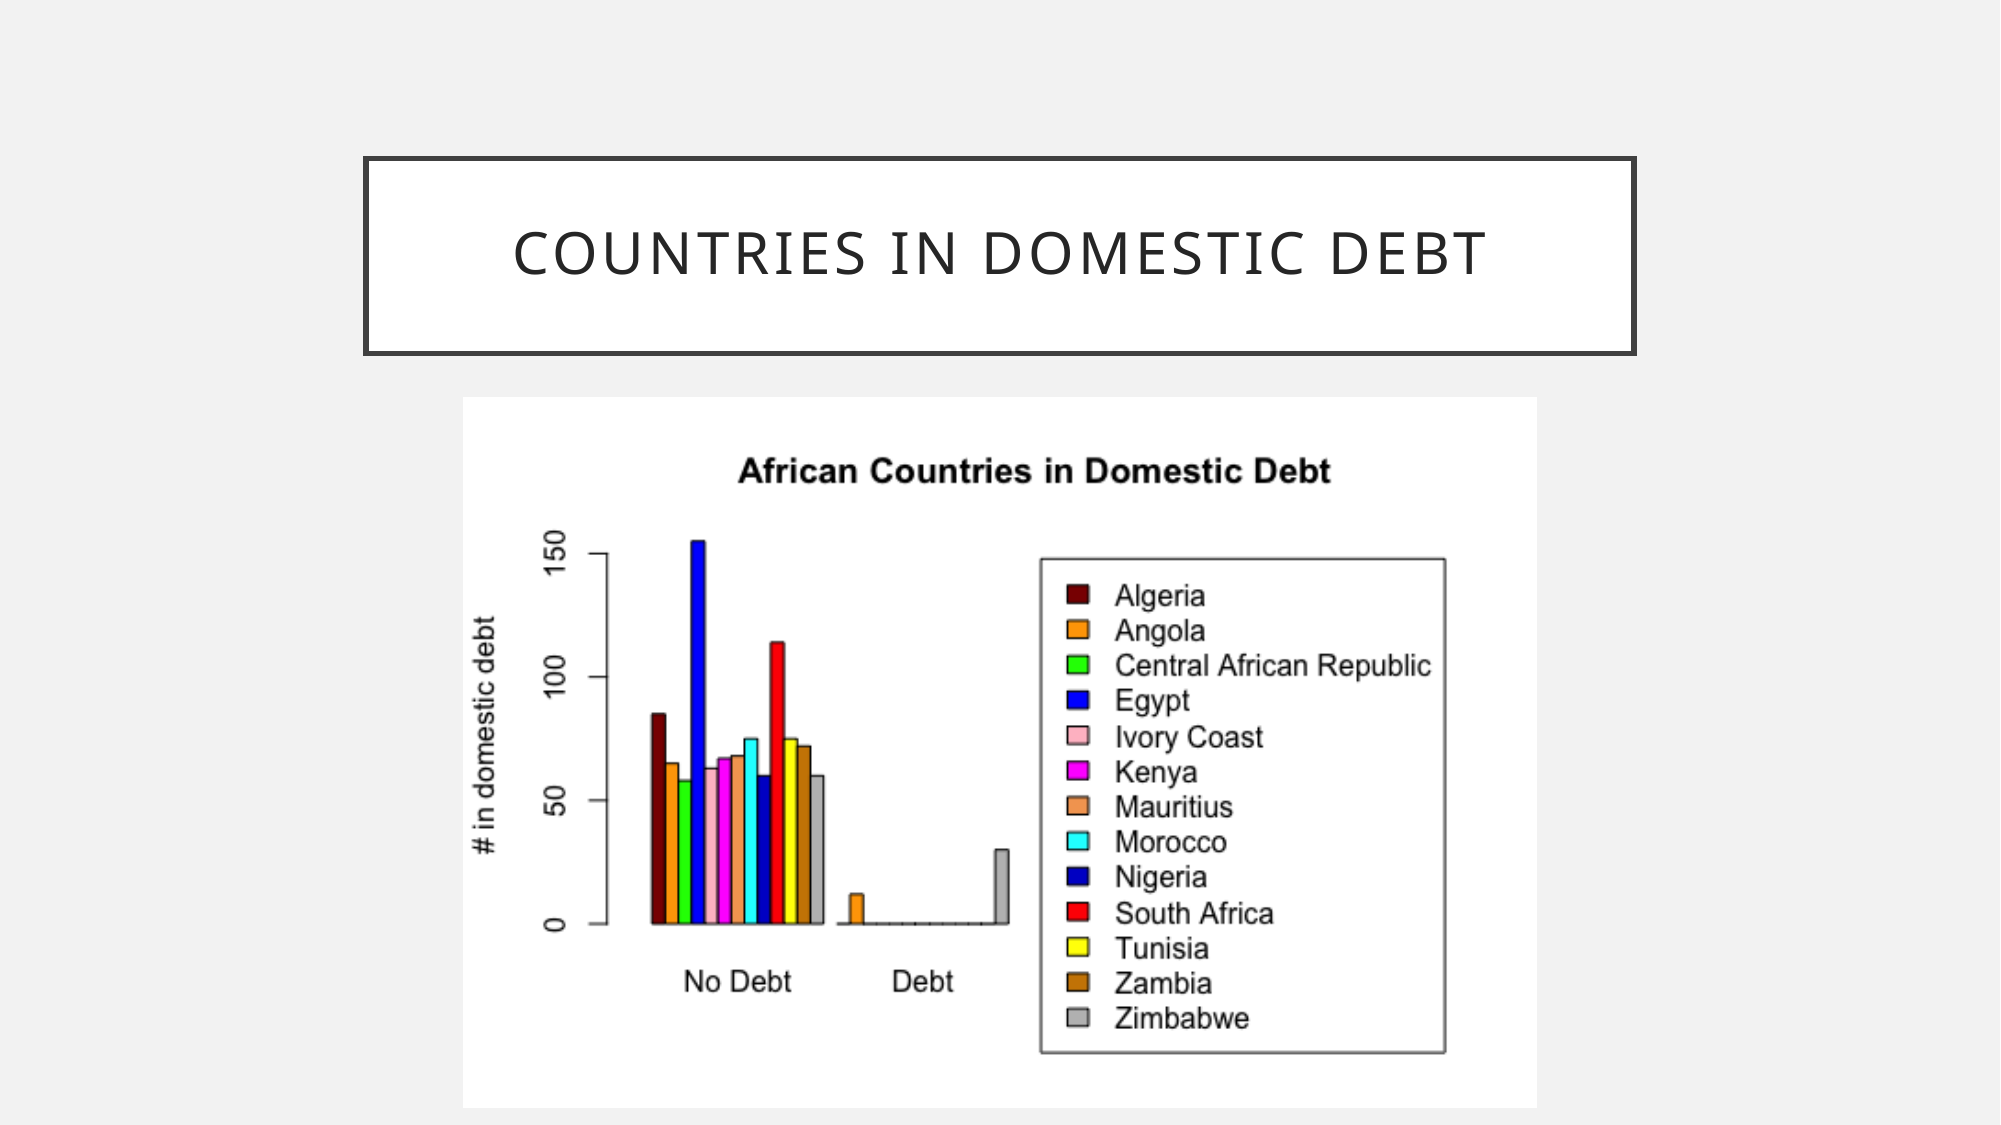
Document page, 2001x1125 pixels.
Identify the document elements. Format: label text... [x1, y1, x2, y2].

title Countries in domestic debt [363, 156, 1637, 356]
picture [463, 397, 1537, 1108]
